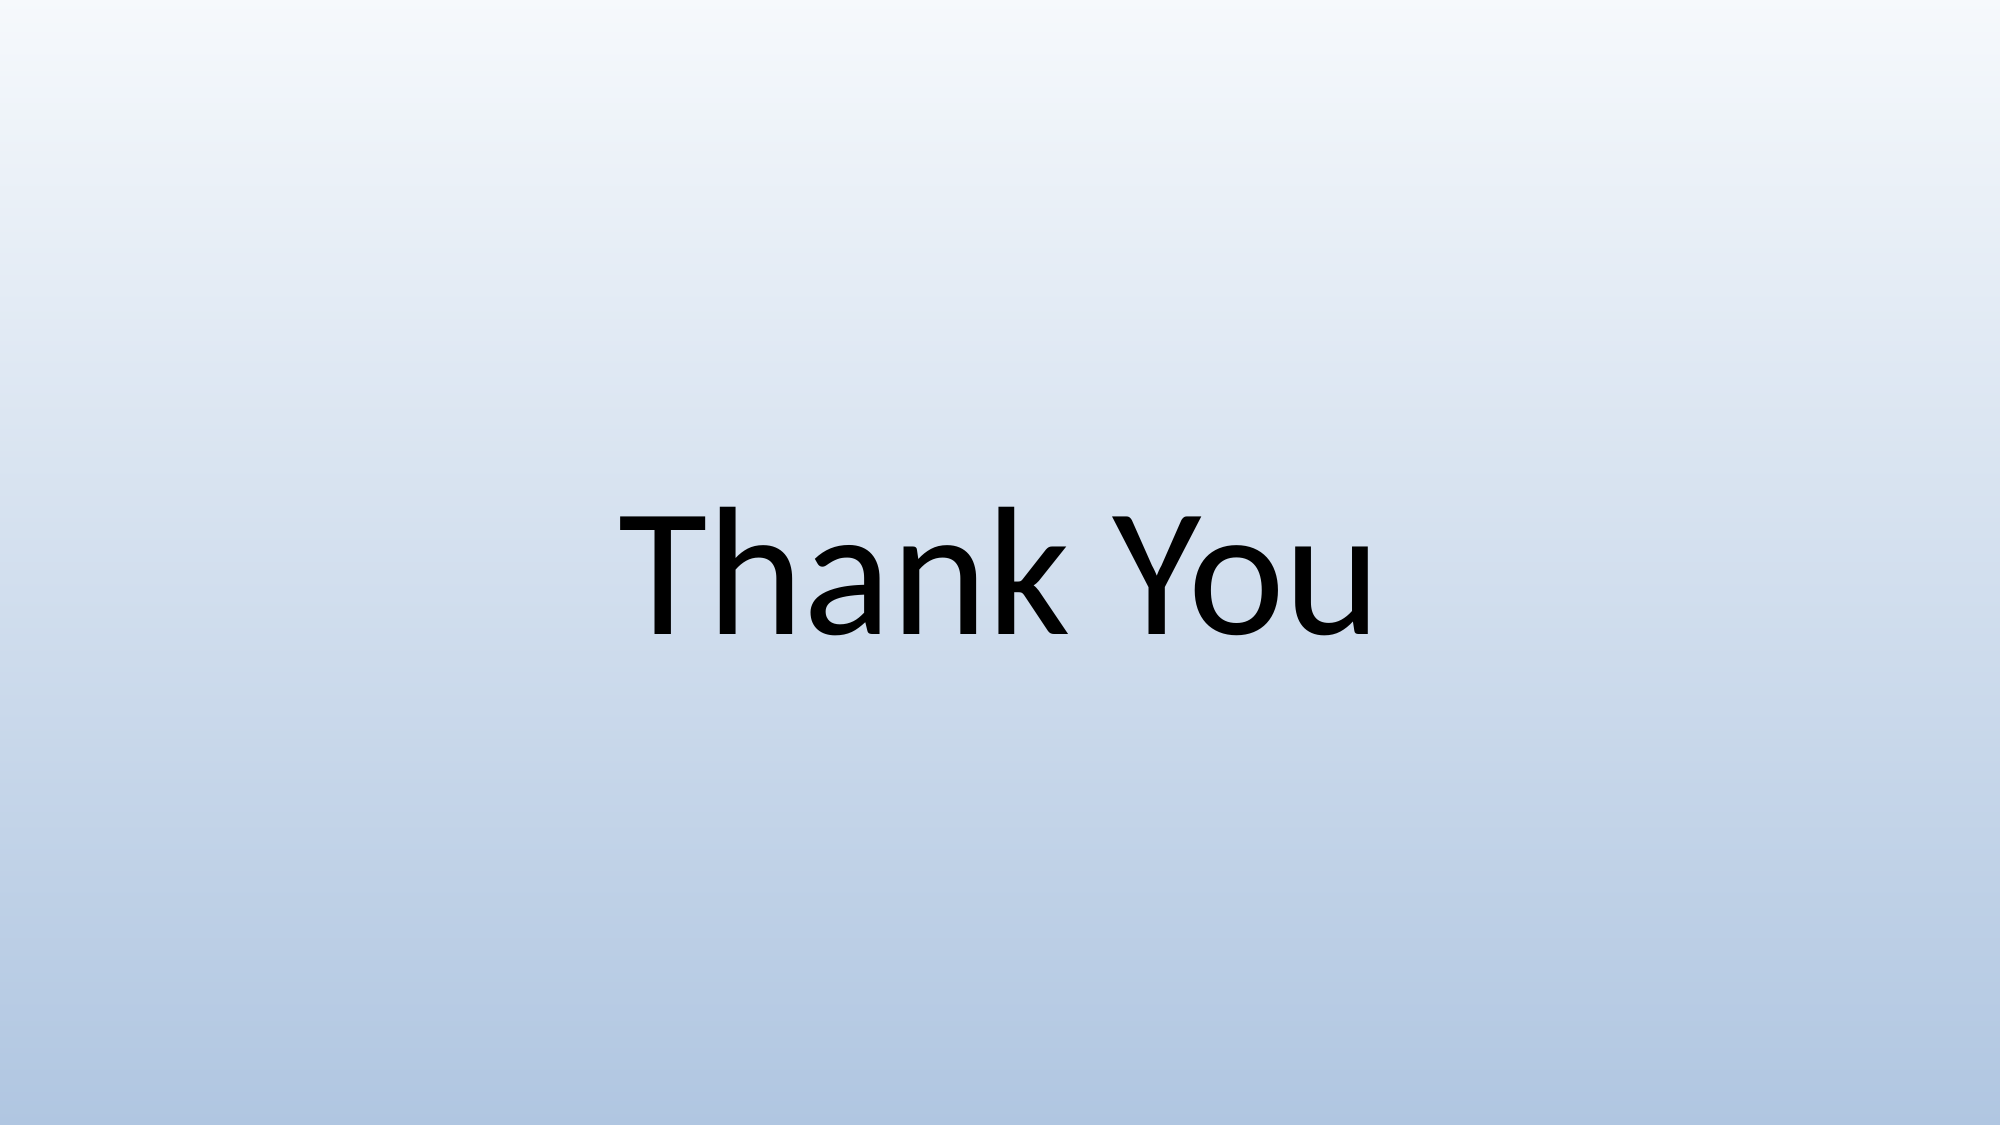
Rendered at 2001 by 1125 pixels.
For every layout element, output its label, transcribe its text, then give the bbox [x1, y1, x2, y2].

text_box Thank You [603, 443, 1397, 679]
